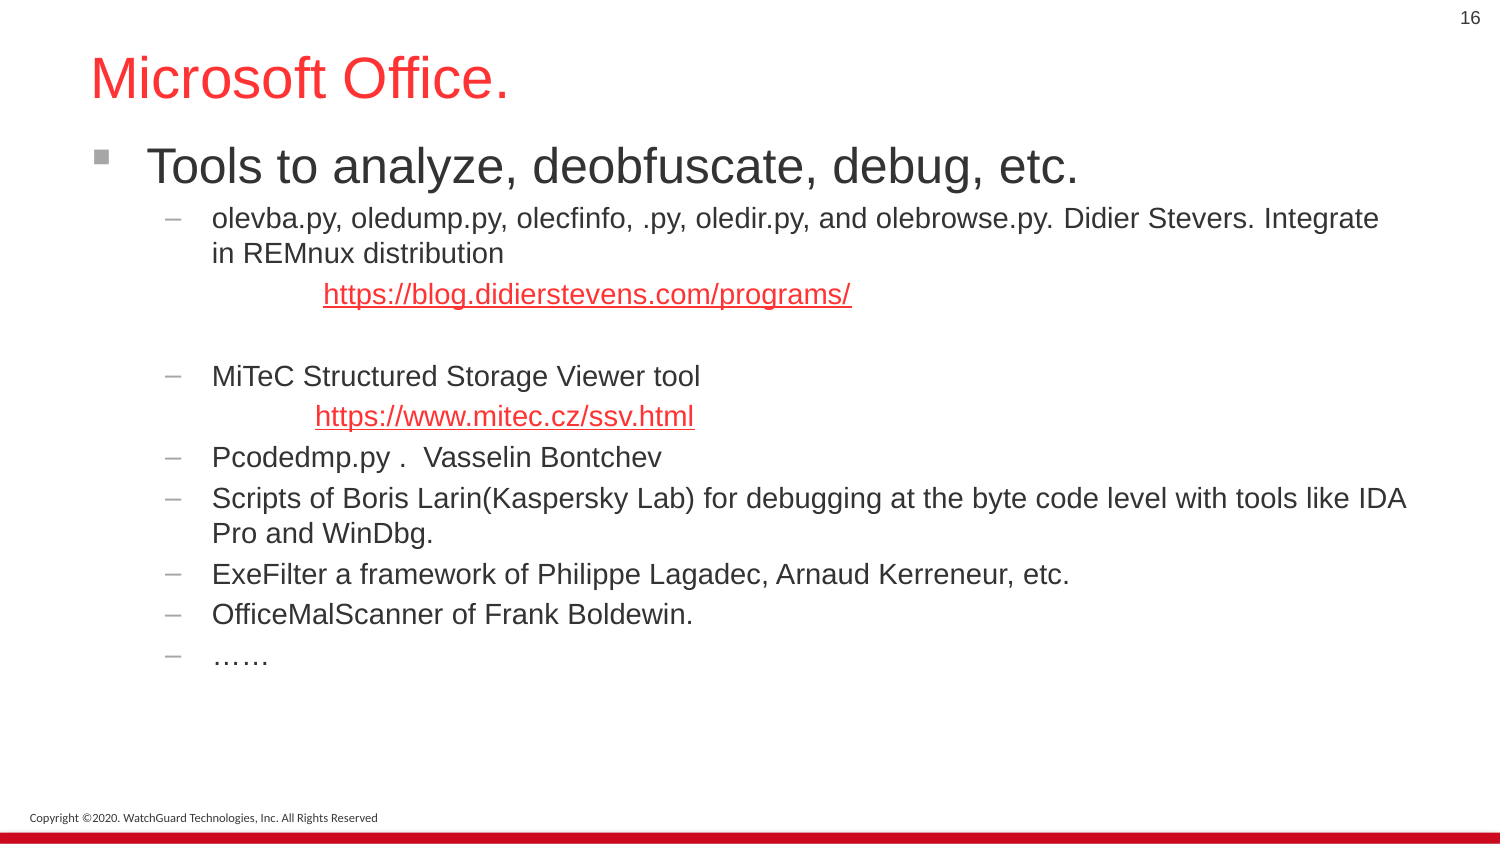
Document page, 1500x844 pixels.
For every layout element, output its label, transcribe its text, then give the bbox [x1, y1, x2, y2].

slide_number 16 [1398, 0, 1497, 40]
list Tools to analyze, deobfuscate, debug, etc. olevba.py, oledump.py, olecfinfo, .py, oledir.py, and olebrowse.py. Didier Stevers. Integrate in REMnux distribution https://blog.didierstevens.com/programs/ MiTeC Structured Storage Viewer tool https://www.mitec.cz/ssv.html Pcodedmp.py . Vasselin Bontchev Scripts of Boris Larin(Kaspersky Lab) for debugging at the byte code level with tools like IDA Pro and WinDbg. ExeFilter a framework of Philippe Lagadec, Arnaud Kerreneur, etc. OfficeMalScanner of Frank Boldewin. …… [75, 126, 1425, 755]
title Microsoft Office. [75, 33, 1425, 117]
